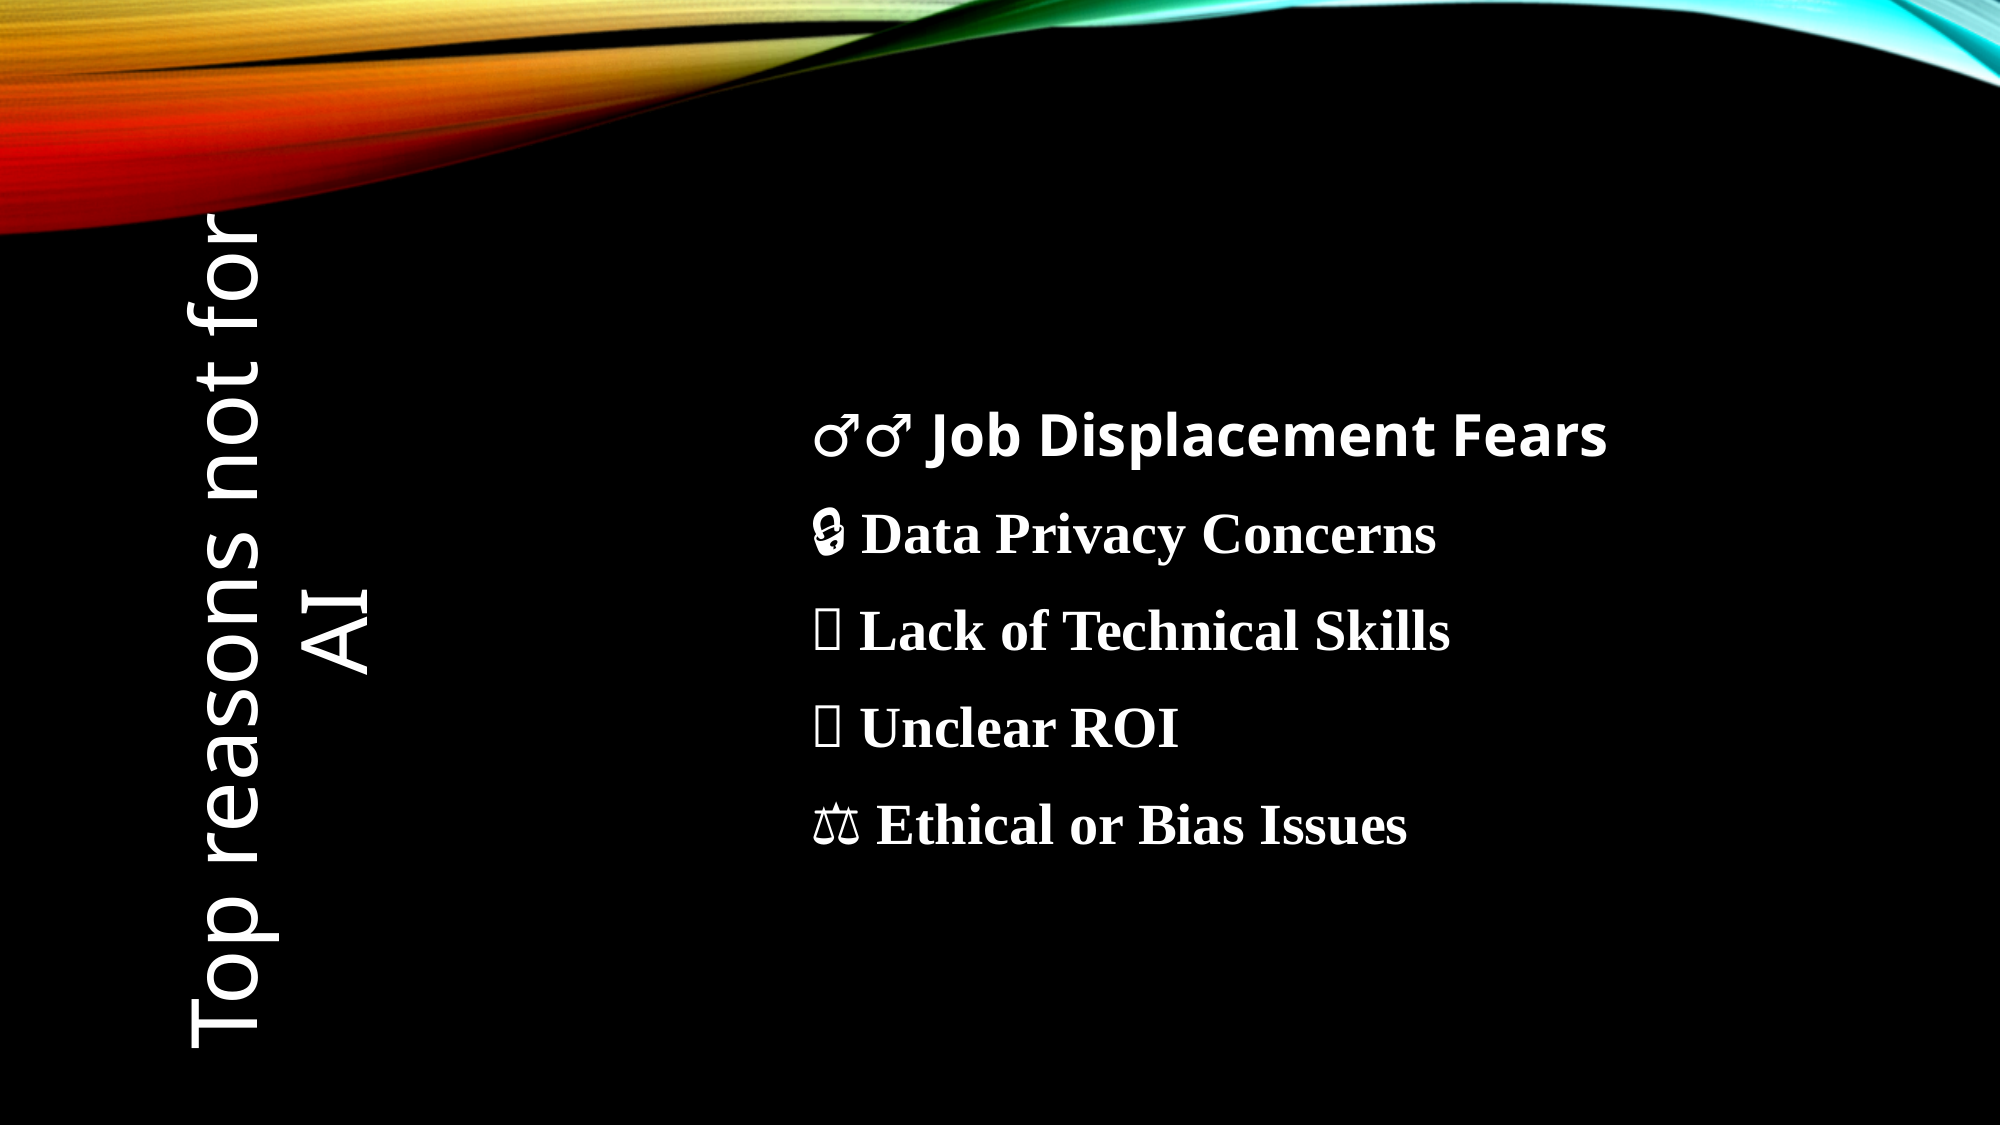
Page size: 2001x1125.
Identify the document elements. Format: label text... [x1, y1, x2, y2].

text_box  👷‍♂️ Job Displacement Fears  🔒 Data Privacy Concerns  🧠 Lack of Technical Skills  💸 Unclear ROI  ⚖️ Ethical or Bias Issues [721, 380, 1782, 926]
picture [0, 0, 2000, 237]
text_box Top reasons not for AI [158, 182, 411, 1079]
